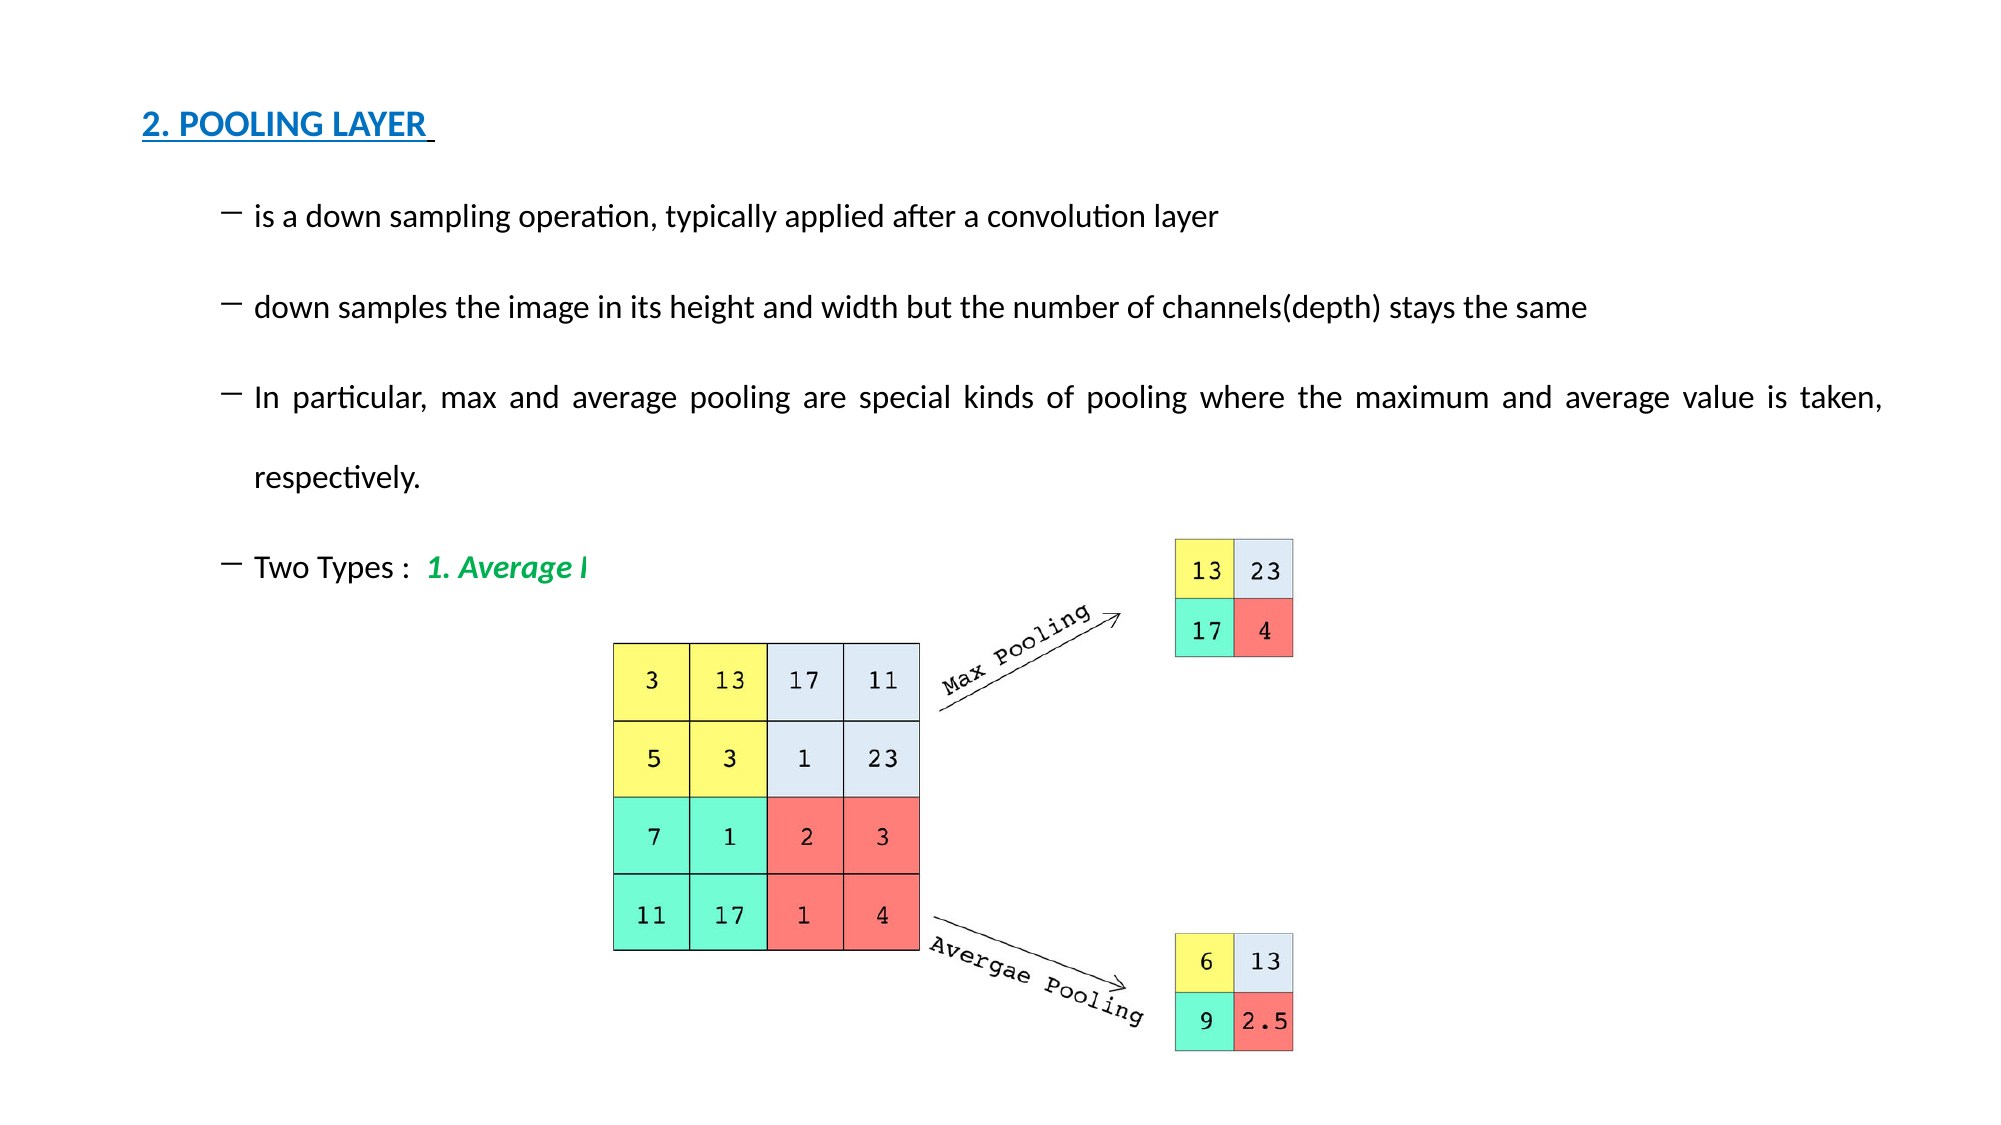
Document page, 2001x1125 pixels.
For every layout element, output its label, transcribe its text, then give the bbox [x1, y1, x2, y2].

list 2. POOLING LAYER is a down sampling operation, typically applied after a convolution layer down samples the image in its height and width but the number of channels(depth) stays the same In particular, max and average pooling are special kinds of pooling where the maximum and average value is taken, respectively. Two Types : 1. Average Pooling 2. Max Pooling [126, 46, 1901, 1079]
picture [586, 525, 1327, 1056]
